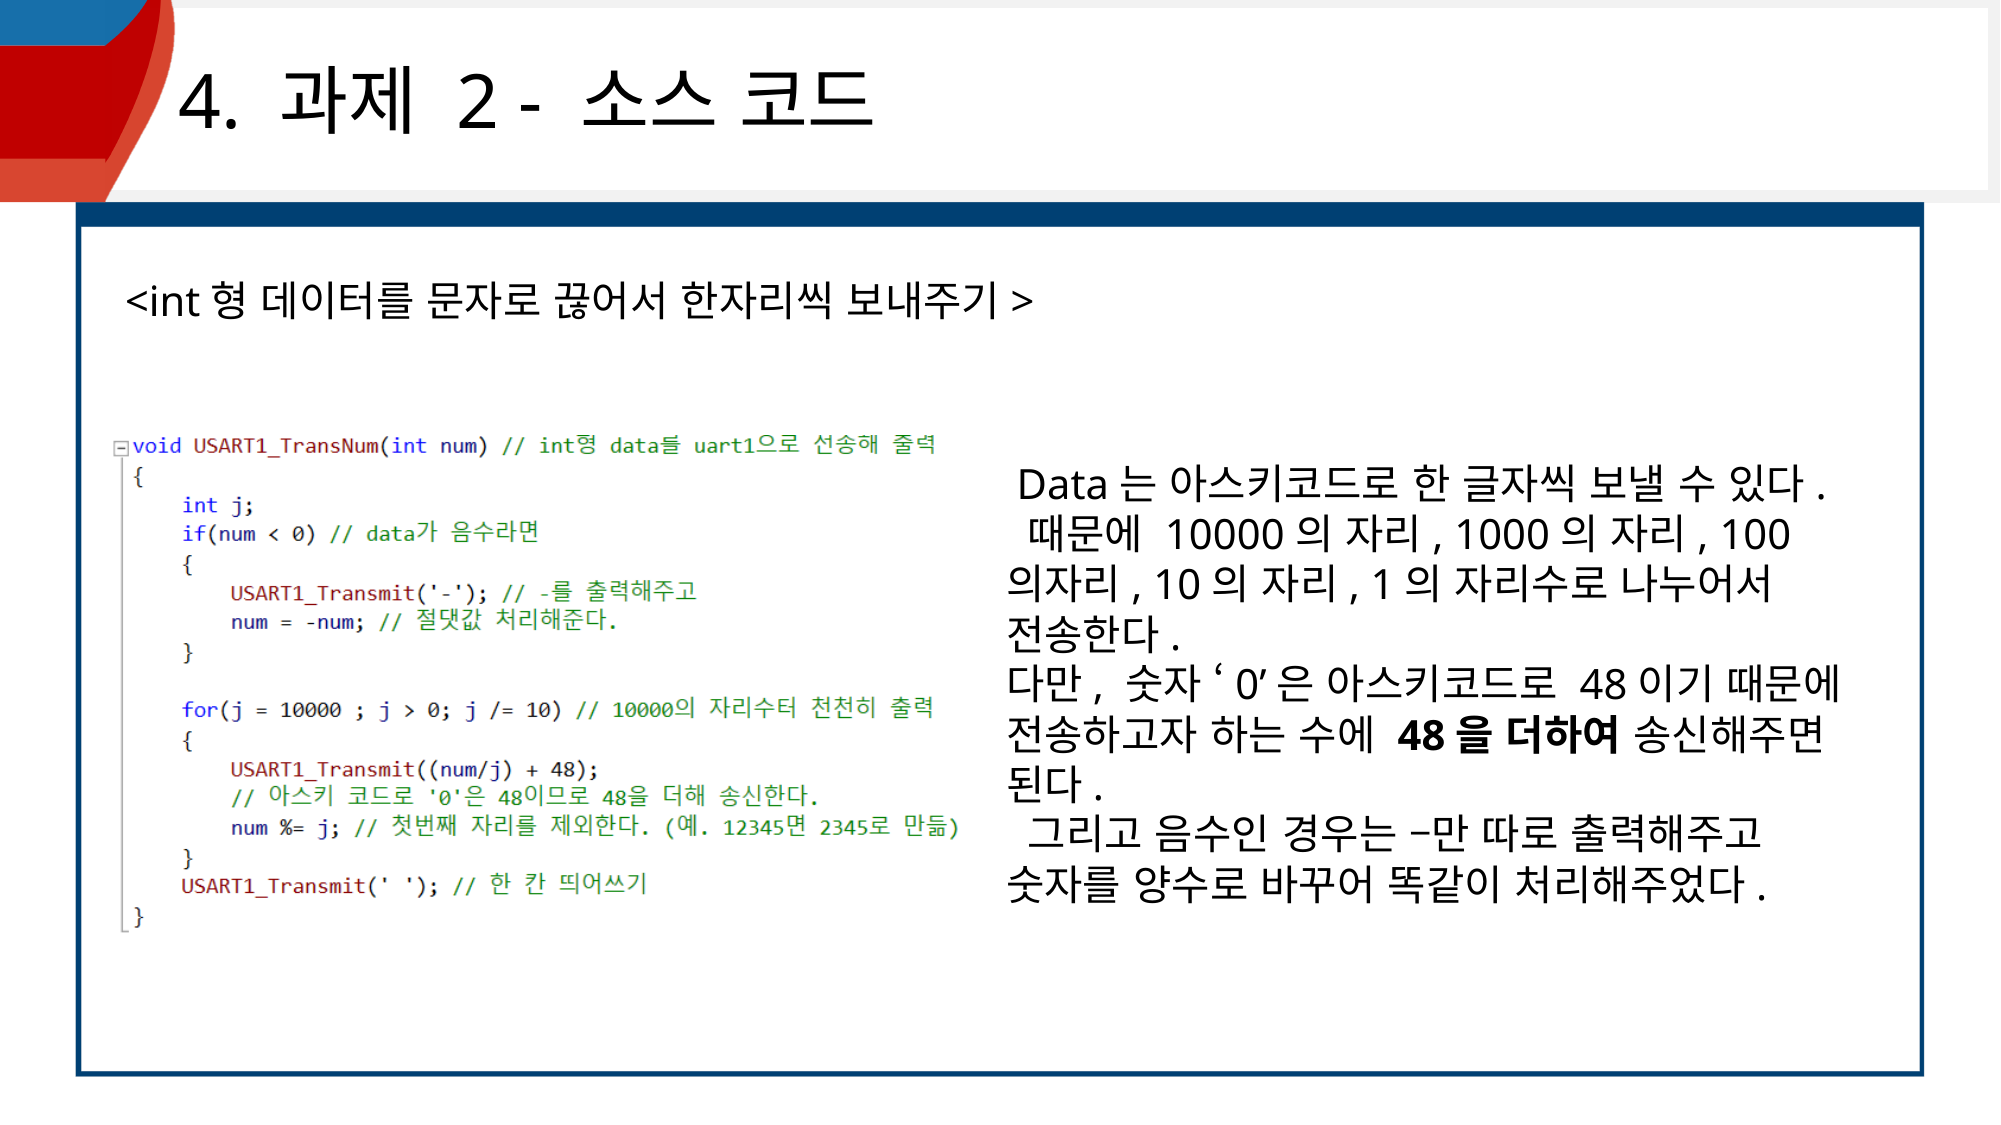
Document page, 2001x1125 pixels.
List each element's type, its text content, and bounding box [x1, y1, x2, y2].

text_box [75, 201, 1925, 1078]
text_box [80, 226, 1921, 1072]
text_box Data는 아스키코드로 한 글자씩 보낼 수 있다. 때문에 10000의 자리, 1000의 자리, 100의자리, 10의 자리, 1의 자리수로 나누어서 전송한다. 다만, 숫자 ‘0’은 아스키코드로 48이기 때문에 전송하고자 하는 수에 48을 더하여 송신해주면 된다. 그리고 음수인 경우는 –만 따로 출력해주고 숫자를 양수로 바꾸어 똑같이 처리해주었다. [1360, 450, 1882, 916]
text_box 4. 과제 2 - 소스 코드 [184, 0, 1995, 198]
text_box <int형 데이터를 문자로 끊어서 한자리씩 보내주기> [110, 266, 1170, 332]
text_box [0, 0, 184, 203]
picture [110, 435, 1360, 936]
